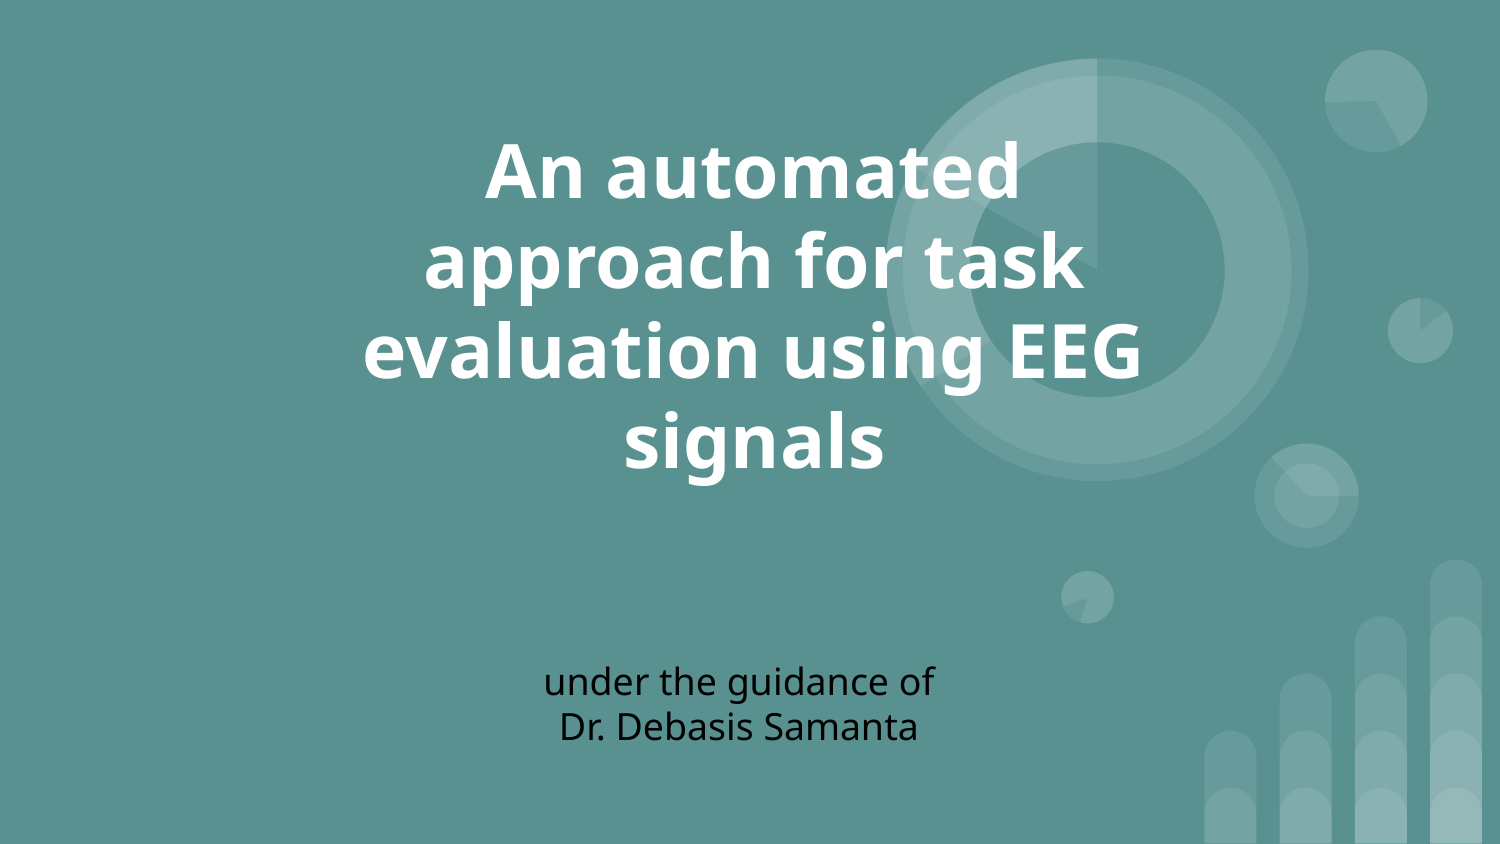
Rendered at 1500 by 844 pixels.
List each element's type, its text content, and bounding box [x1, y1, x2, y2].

title An automated approach for task evaluation using EEG signals [342, 173, 1166, 433]
text_box under the guidance of Dr. Debasis Samanta [146, 642, 1332, 782]
